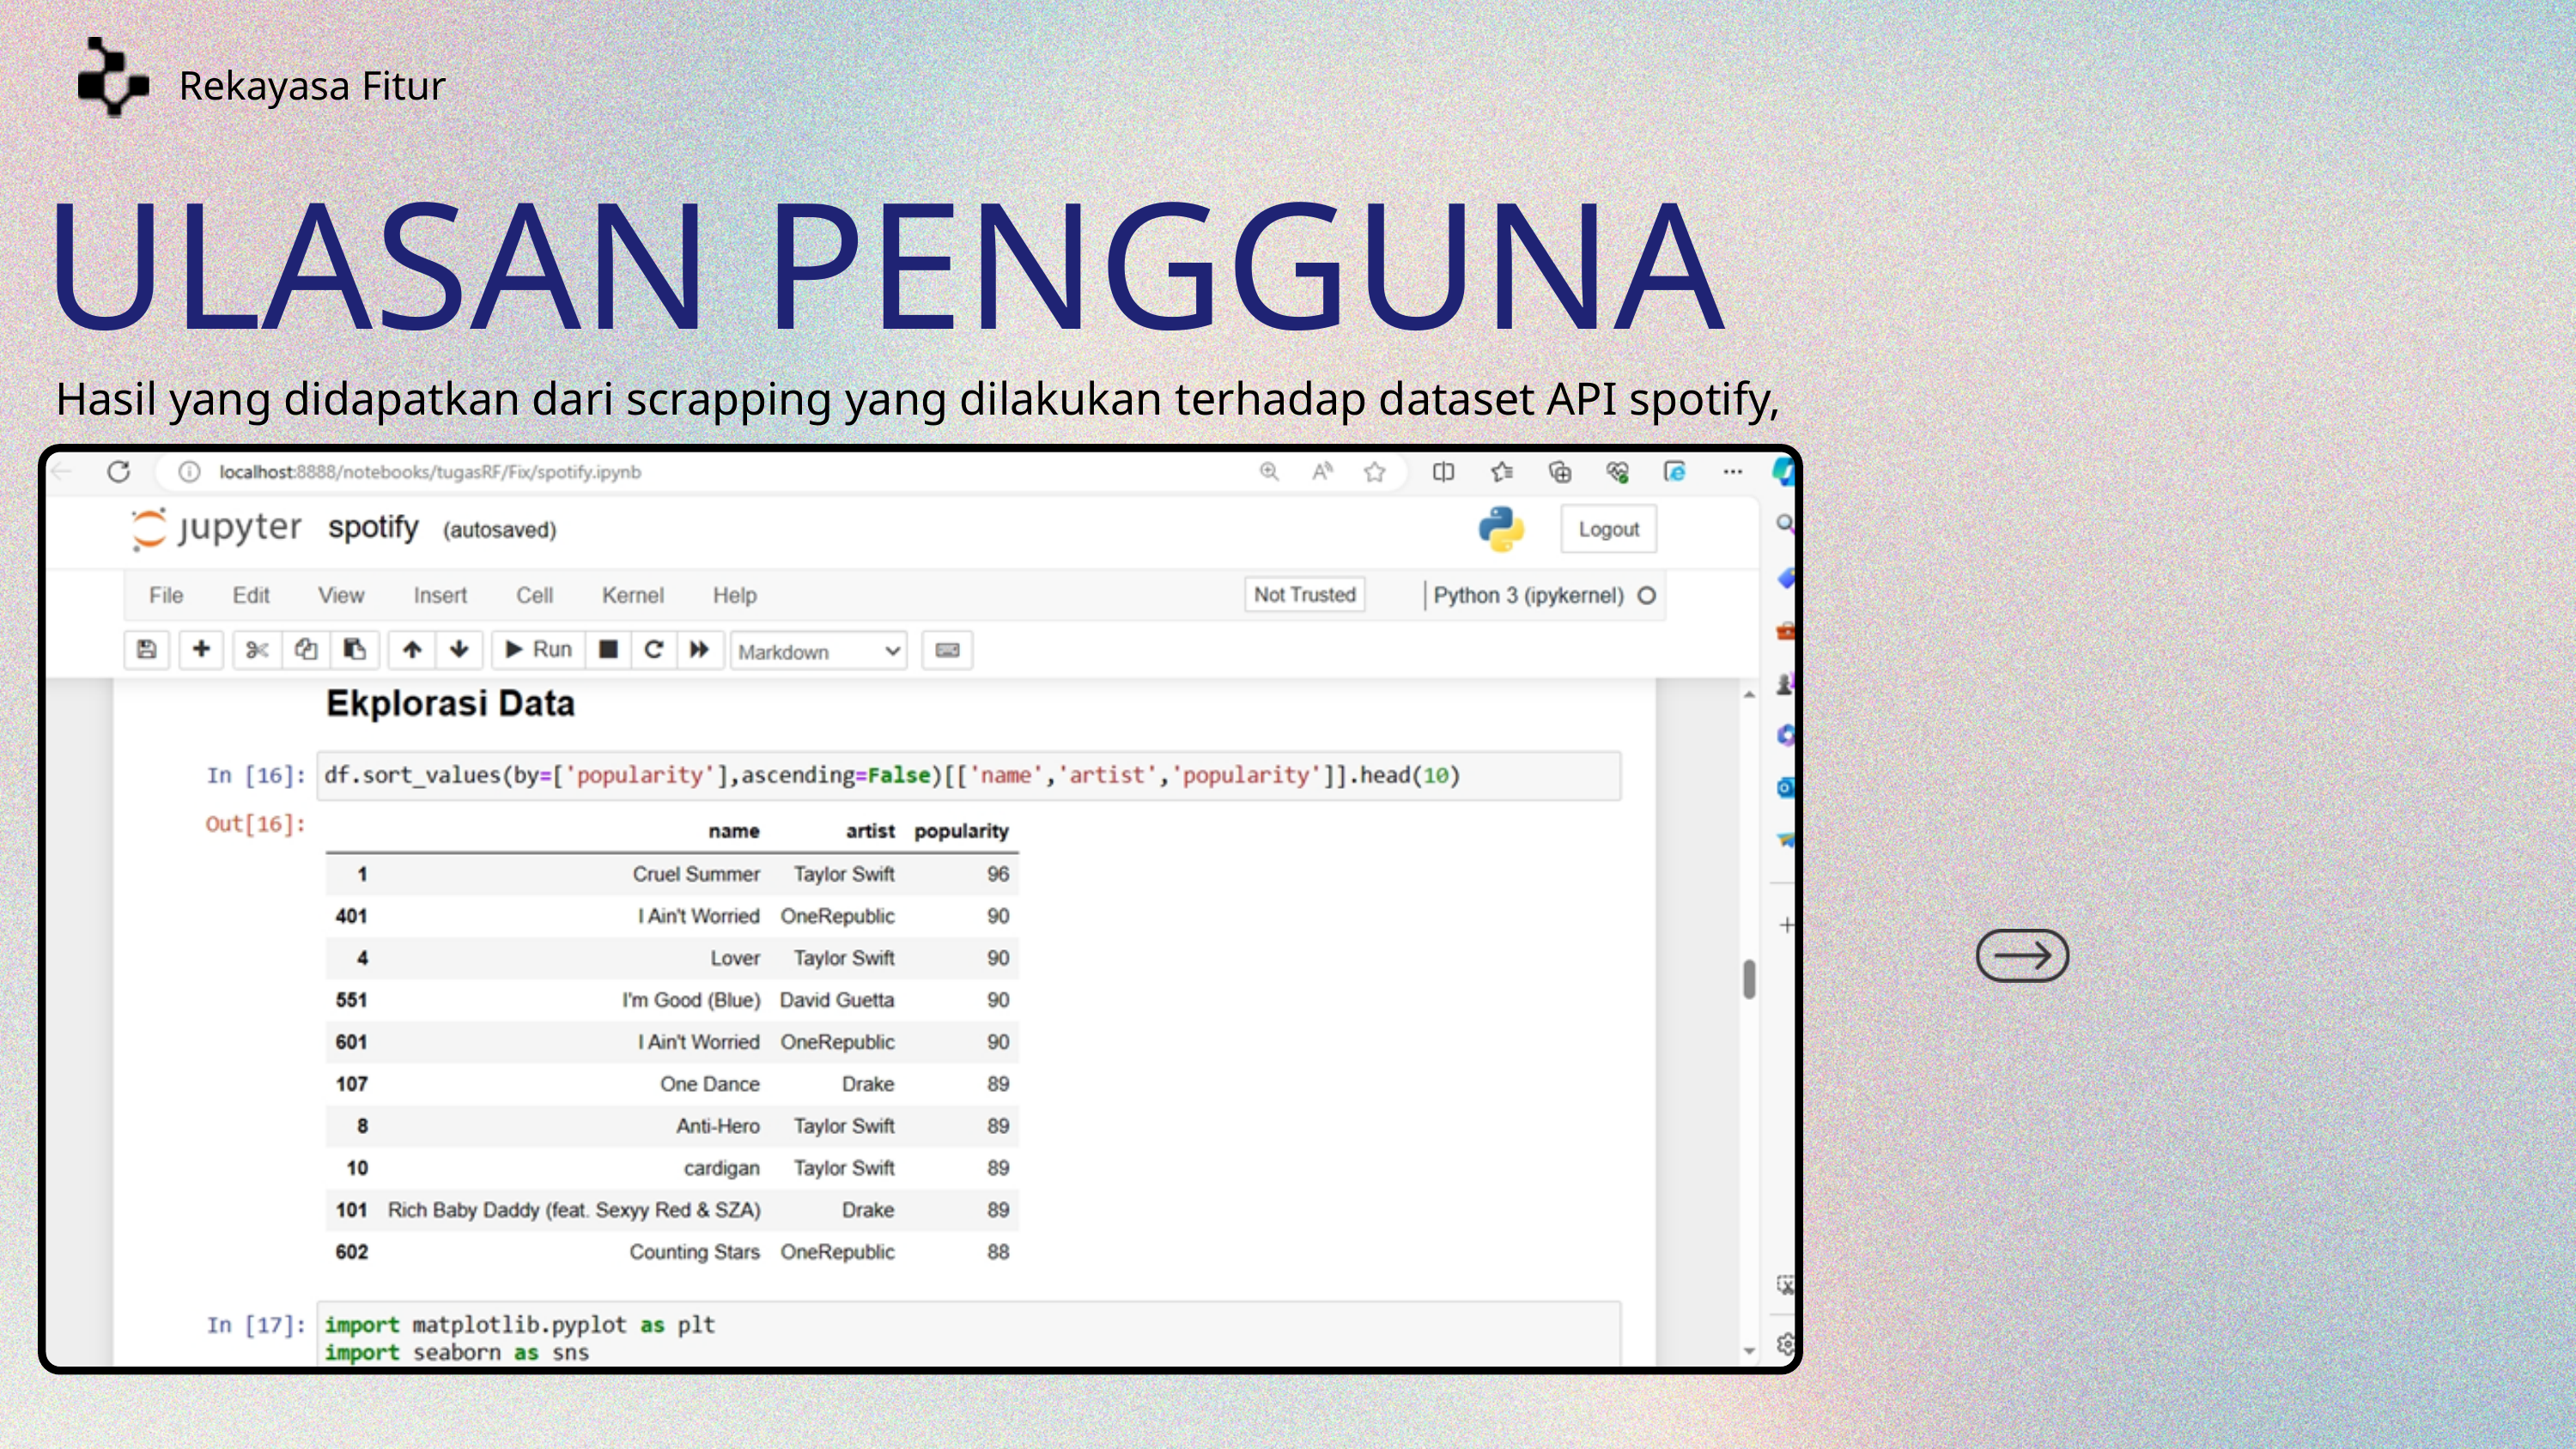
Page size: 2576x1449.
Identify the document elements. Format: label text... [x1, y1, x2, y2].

text_box [78, 37, 149, 118]
text_box Rekayasa Fitur [178, 52, 569, 108]
text_box ULASAN PENGGUNA [41, 180, 1753, 365]
text_box [0, 0, 2576, 1449]
text_box [1976, 929, 2070, 984]
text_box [41, 447, 1800, 1371]
text_box Hasil yang didapatkan dari scrapping yang dilakukan terhadap dataset API spotify, [55, 361, 1830, 425]
